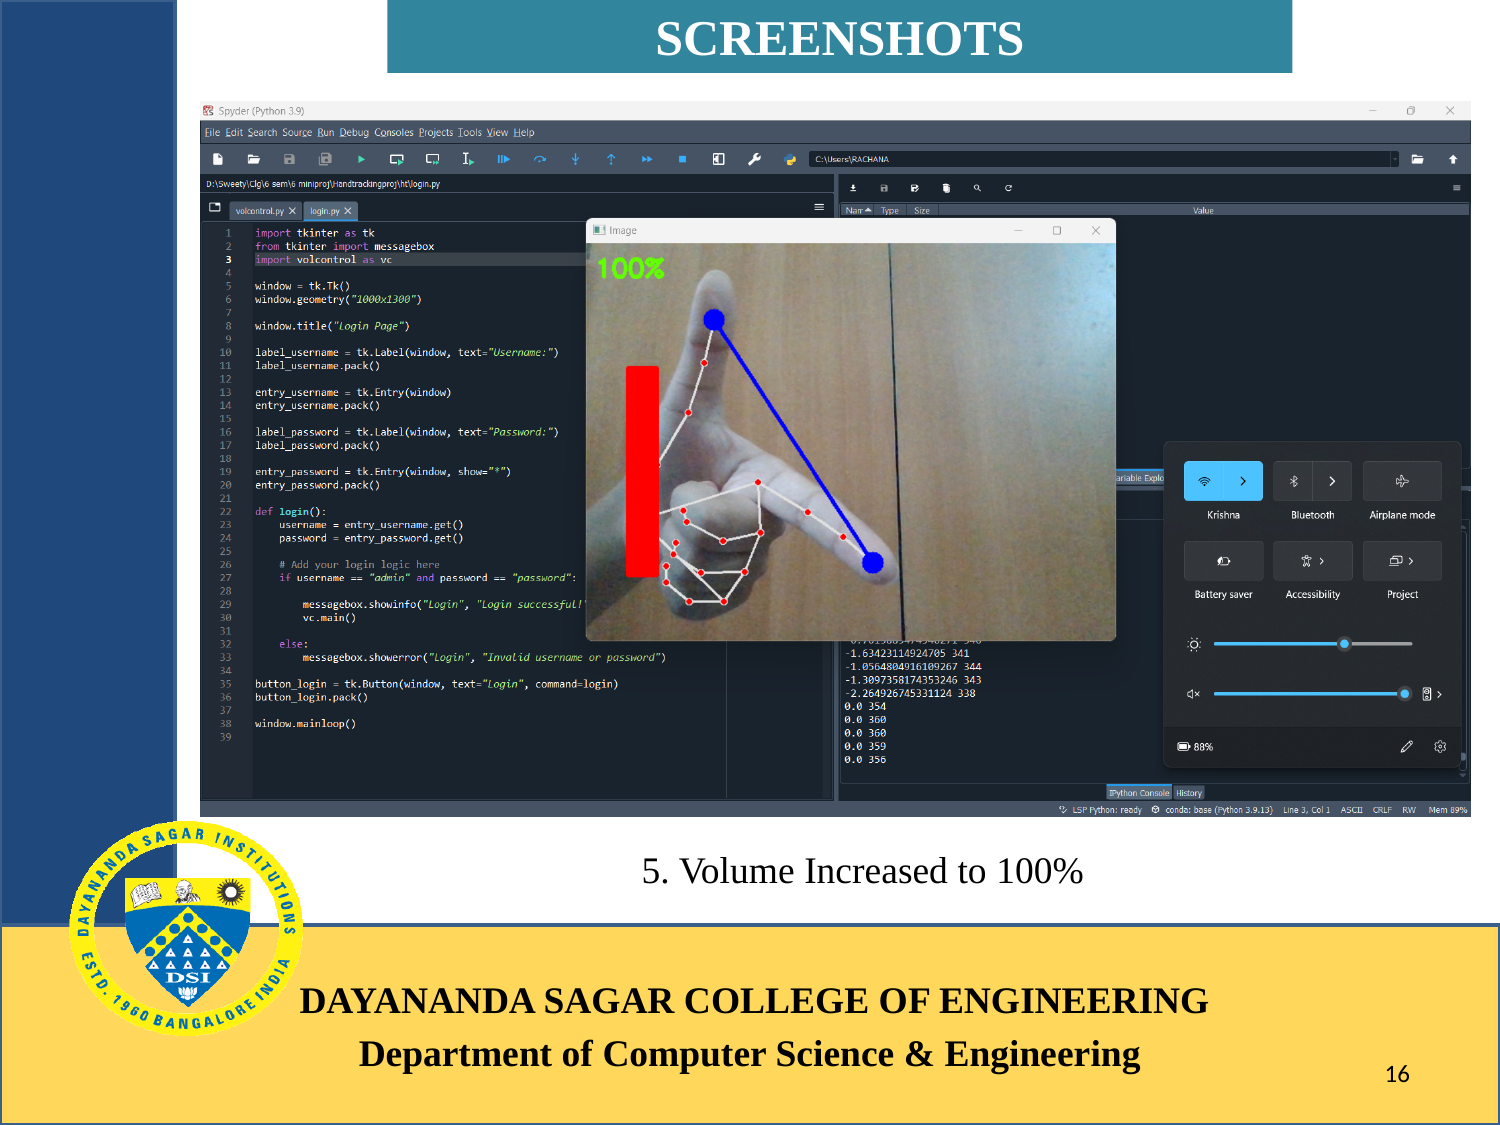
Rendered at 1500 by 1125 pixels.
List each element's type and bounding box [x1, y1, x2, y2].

text_box [0, 0, 1500, 1125]
picture [199, 101, 1471, 817]
